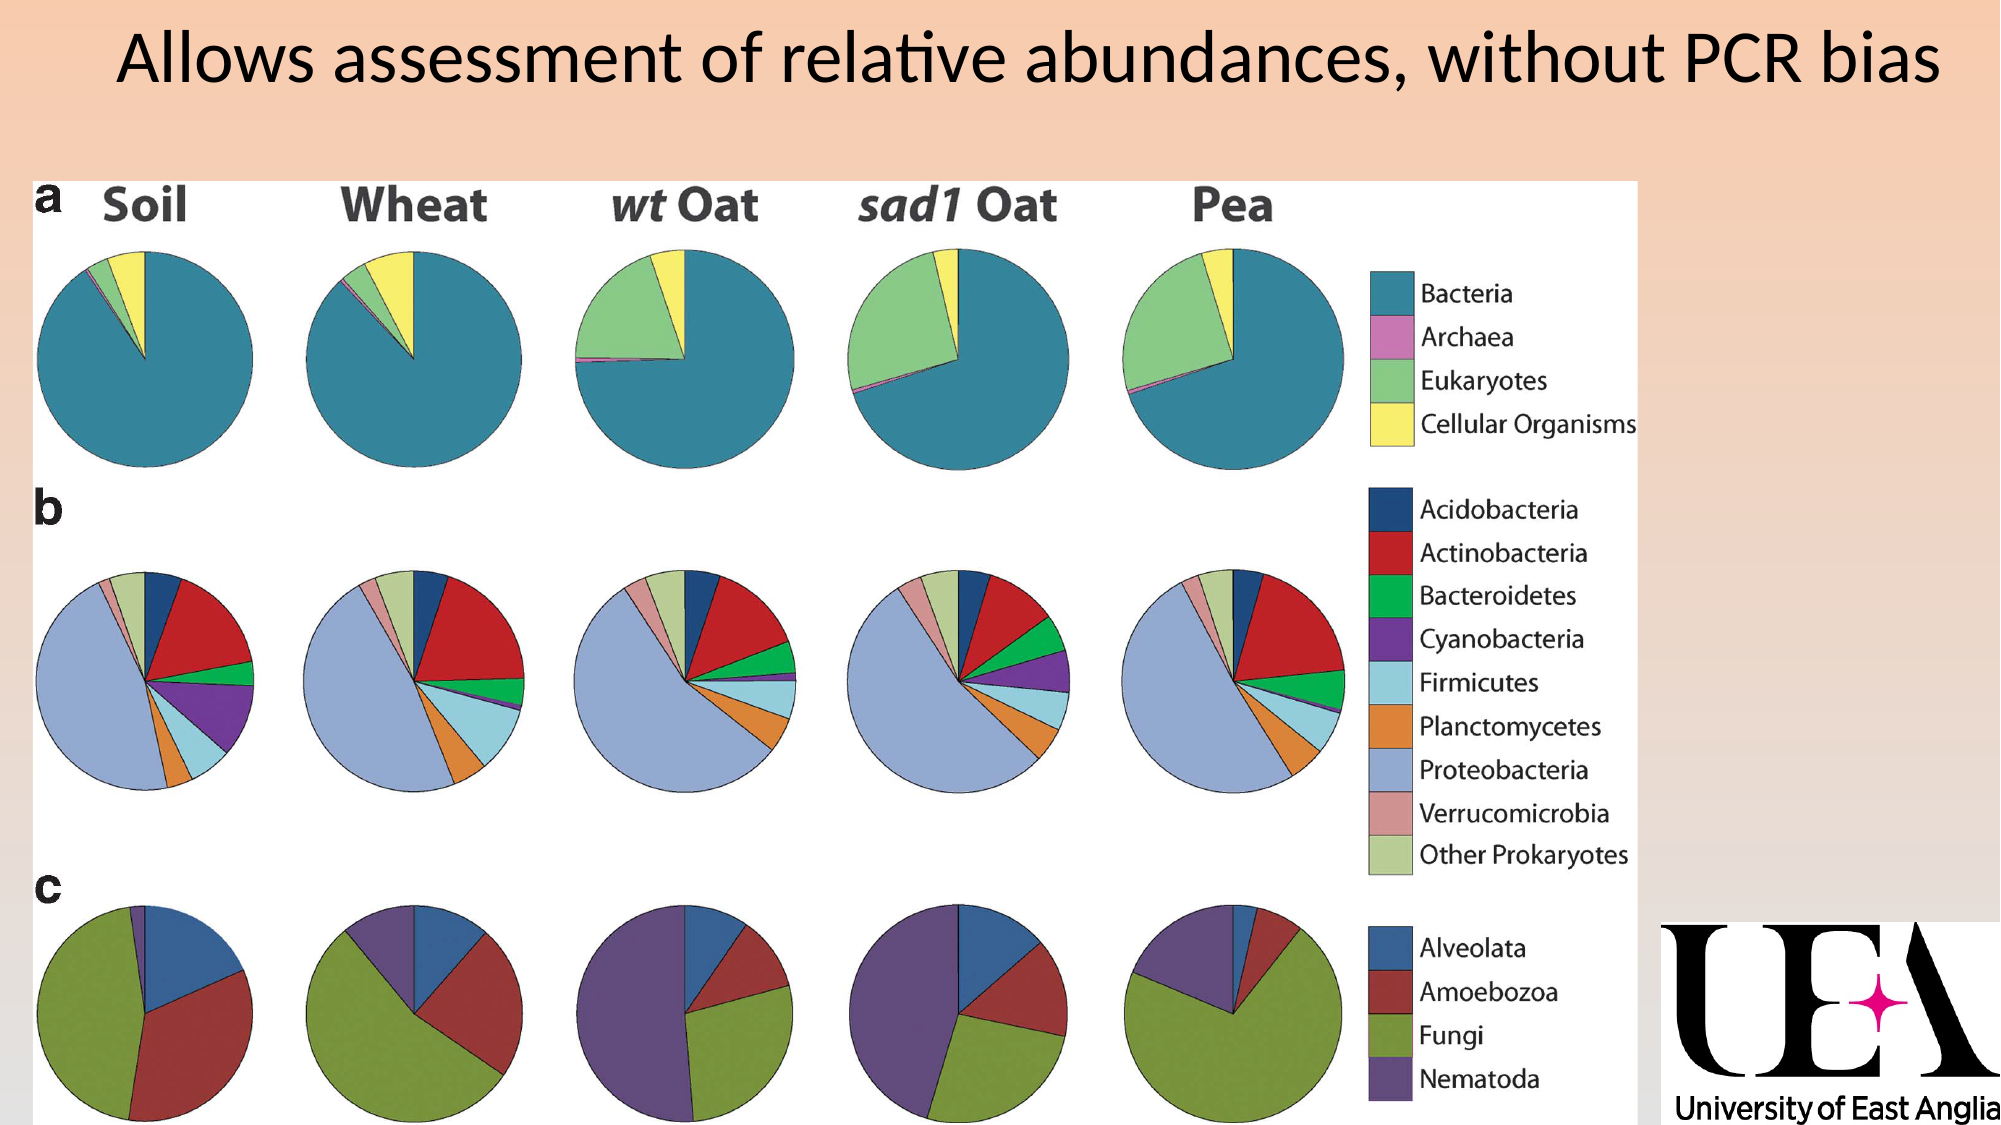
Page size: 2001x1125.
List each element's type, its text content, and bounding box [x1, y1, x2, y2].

picture [32, 181, 1638, 1125]
text_box Allows assessment of relative abundances, without PCR bias [101, 0, 1960, 105]
picture [1661, 922, 2000, 1125]
